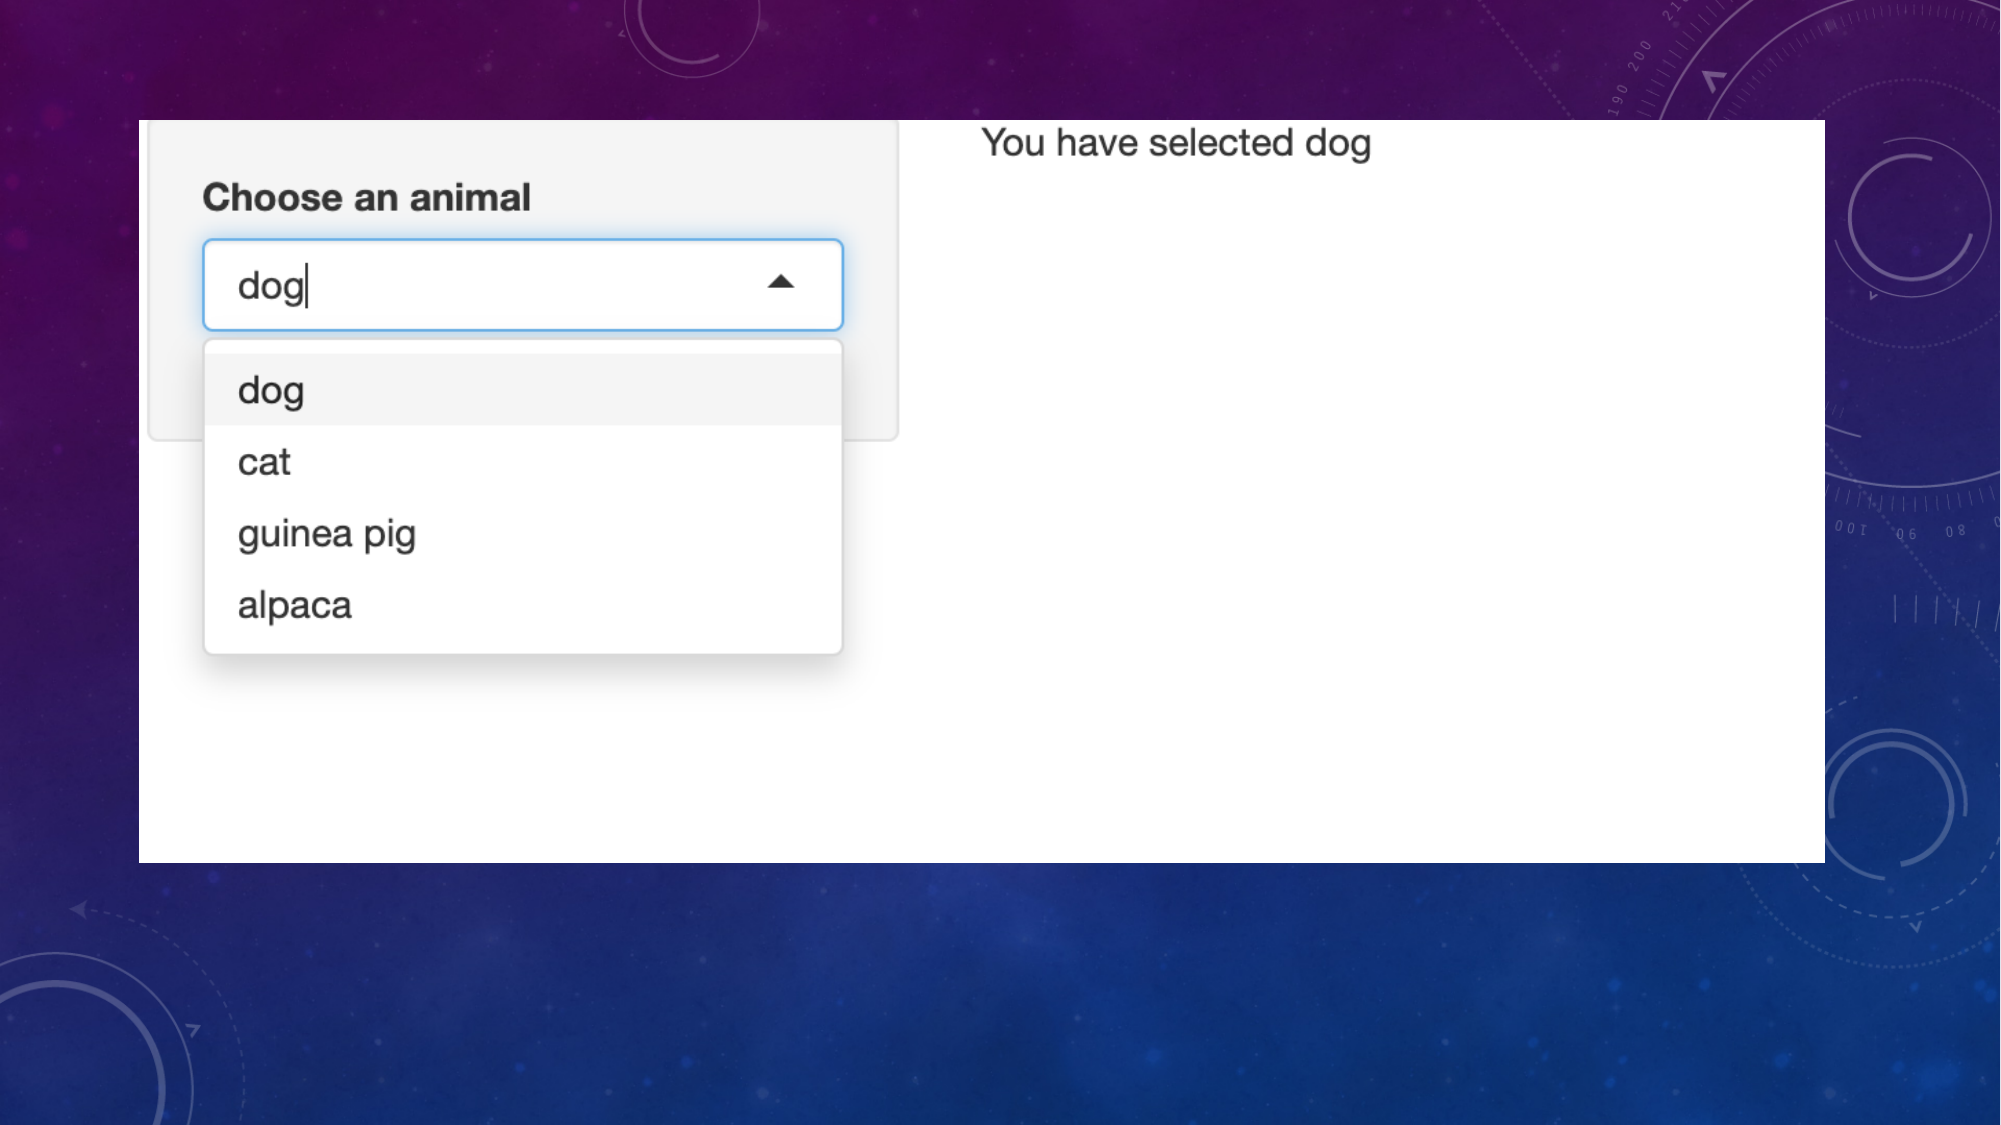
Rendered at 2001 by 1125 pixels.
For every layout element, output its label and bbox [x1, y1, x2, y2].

list [139, 119, 1826, 863]
picture [0, 0, 2001, 1125]
